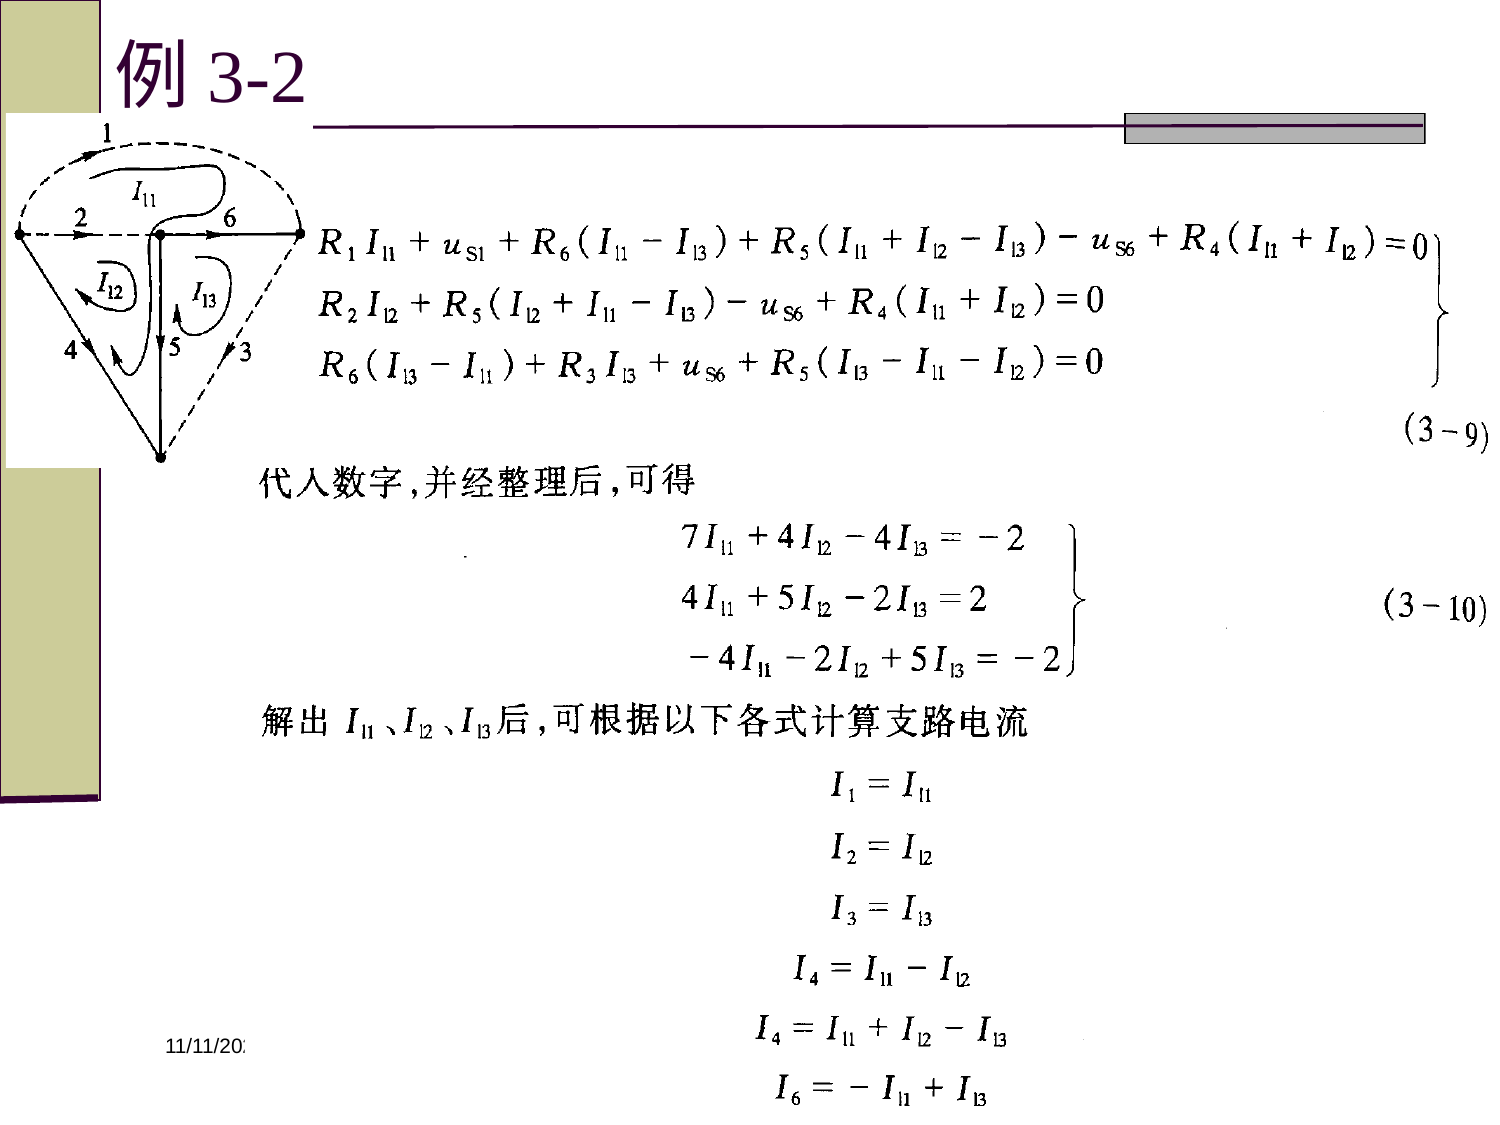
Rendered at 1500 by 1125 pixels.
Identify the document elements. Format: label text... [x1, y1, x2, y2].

title 例3-2 [99, 30, 1425, 114]
picture [5, 113, 1495, 1118]
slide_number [150, 1025, 244, 1101]
